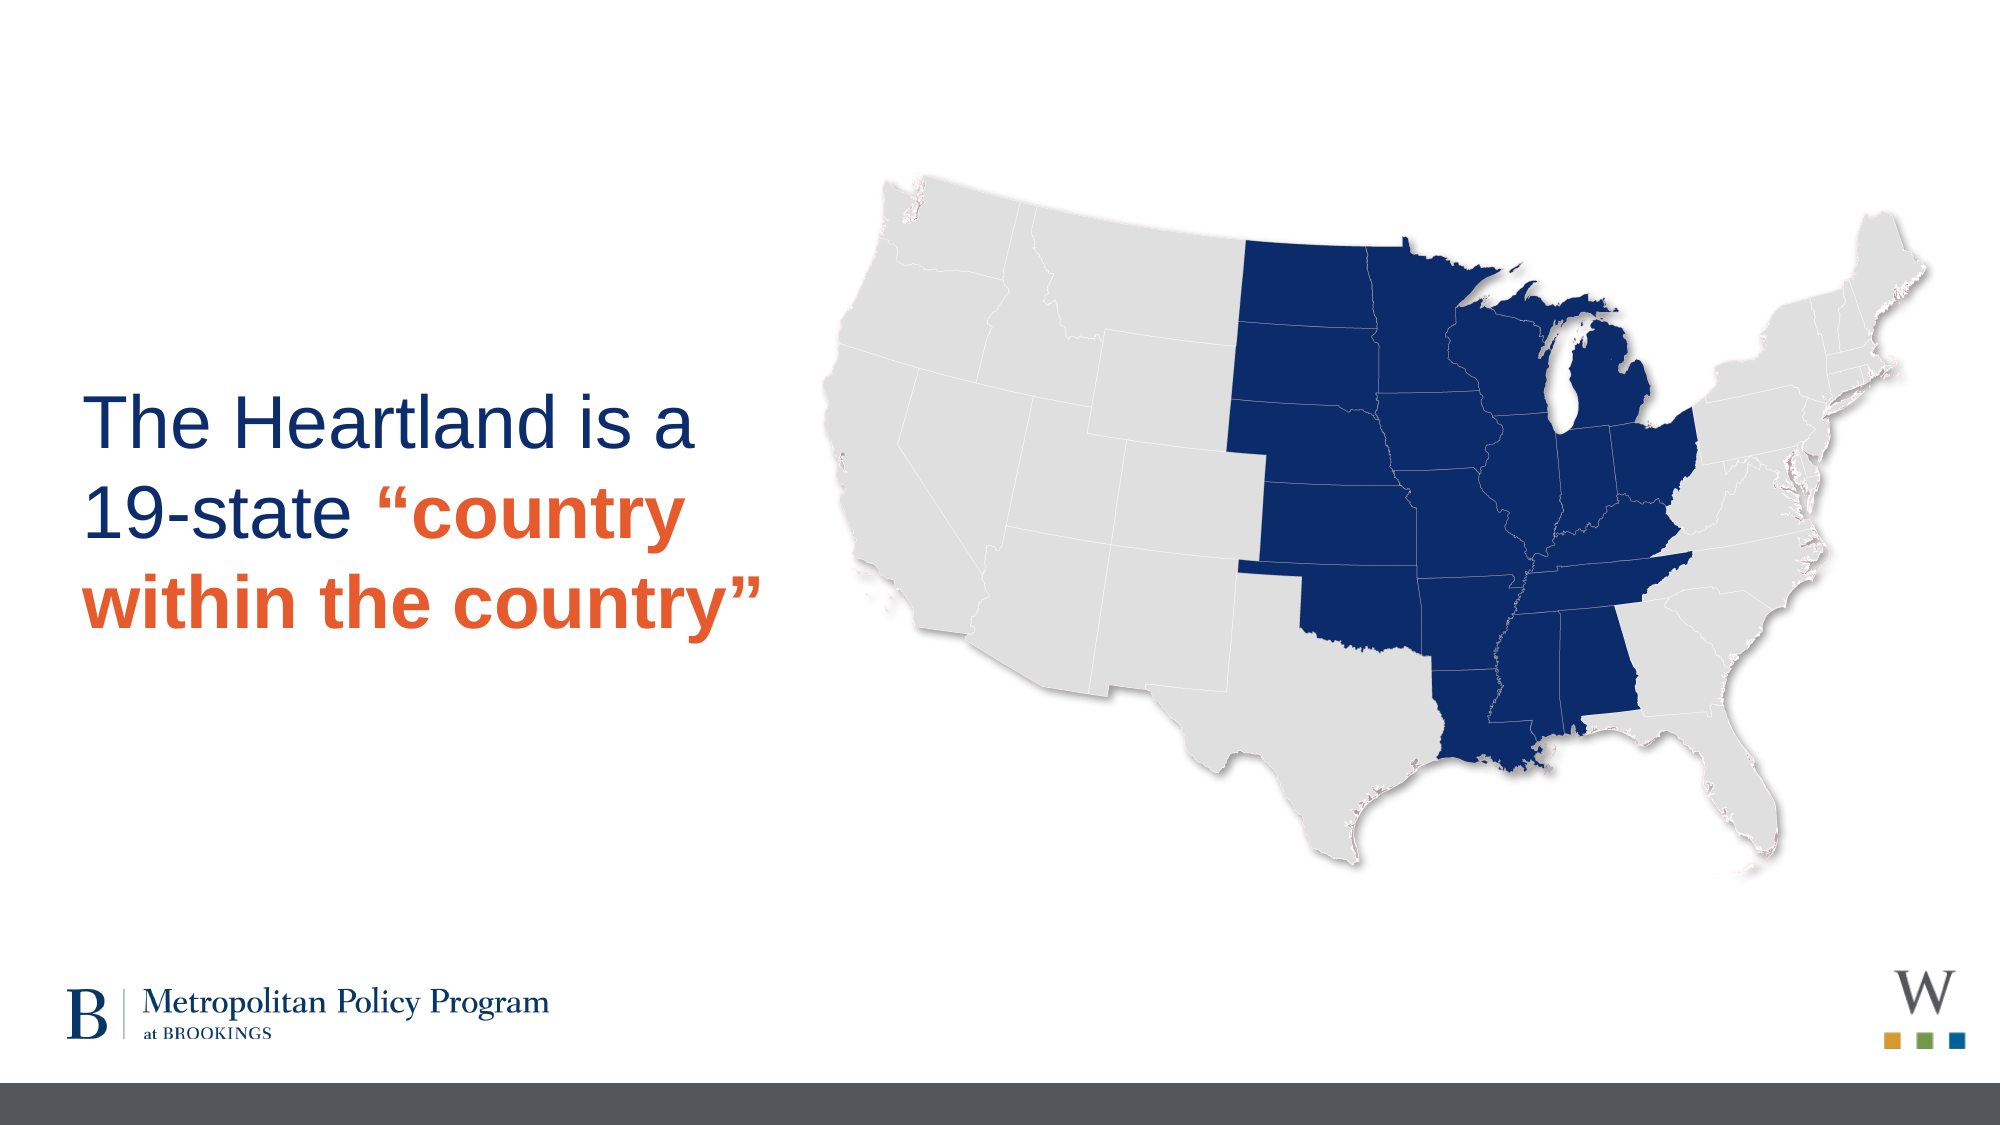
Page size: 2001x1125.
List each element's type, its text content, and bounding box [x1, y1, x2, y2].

text_box The Heartland is a 19-state “country within the country” [67, 366, 807, 651]
picture [0, 0, 2000, 1083]
